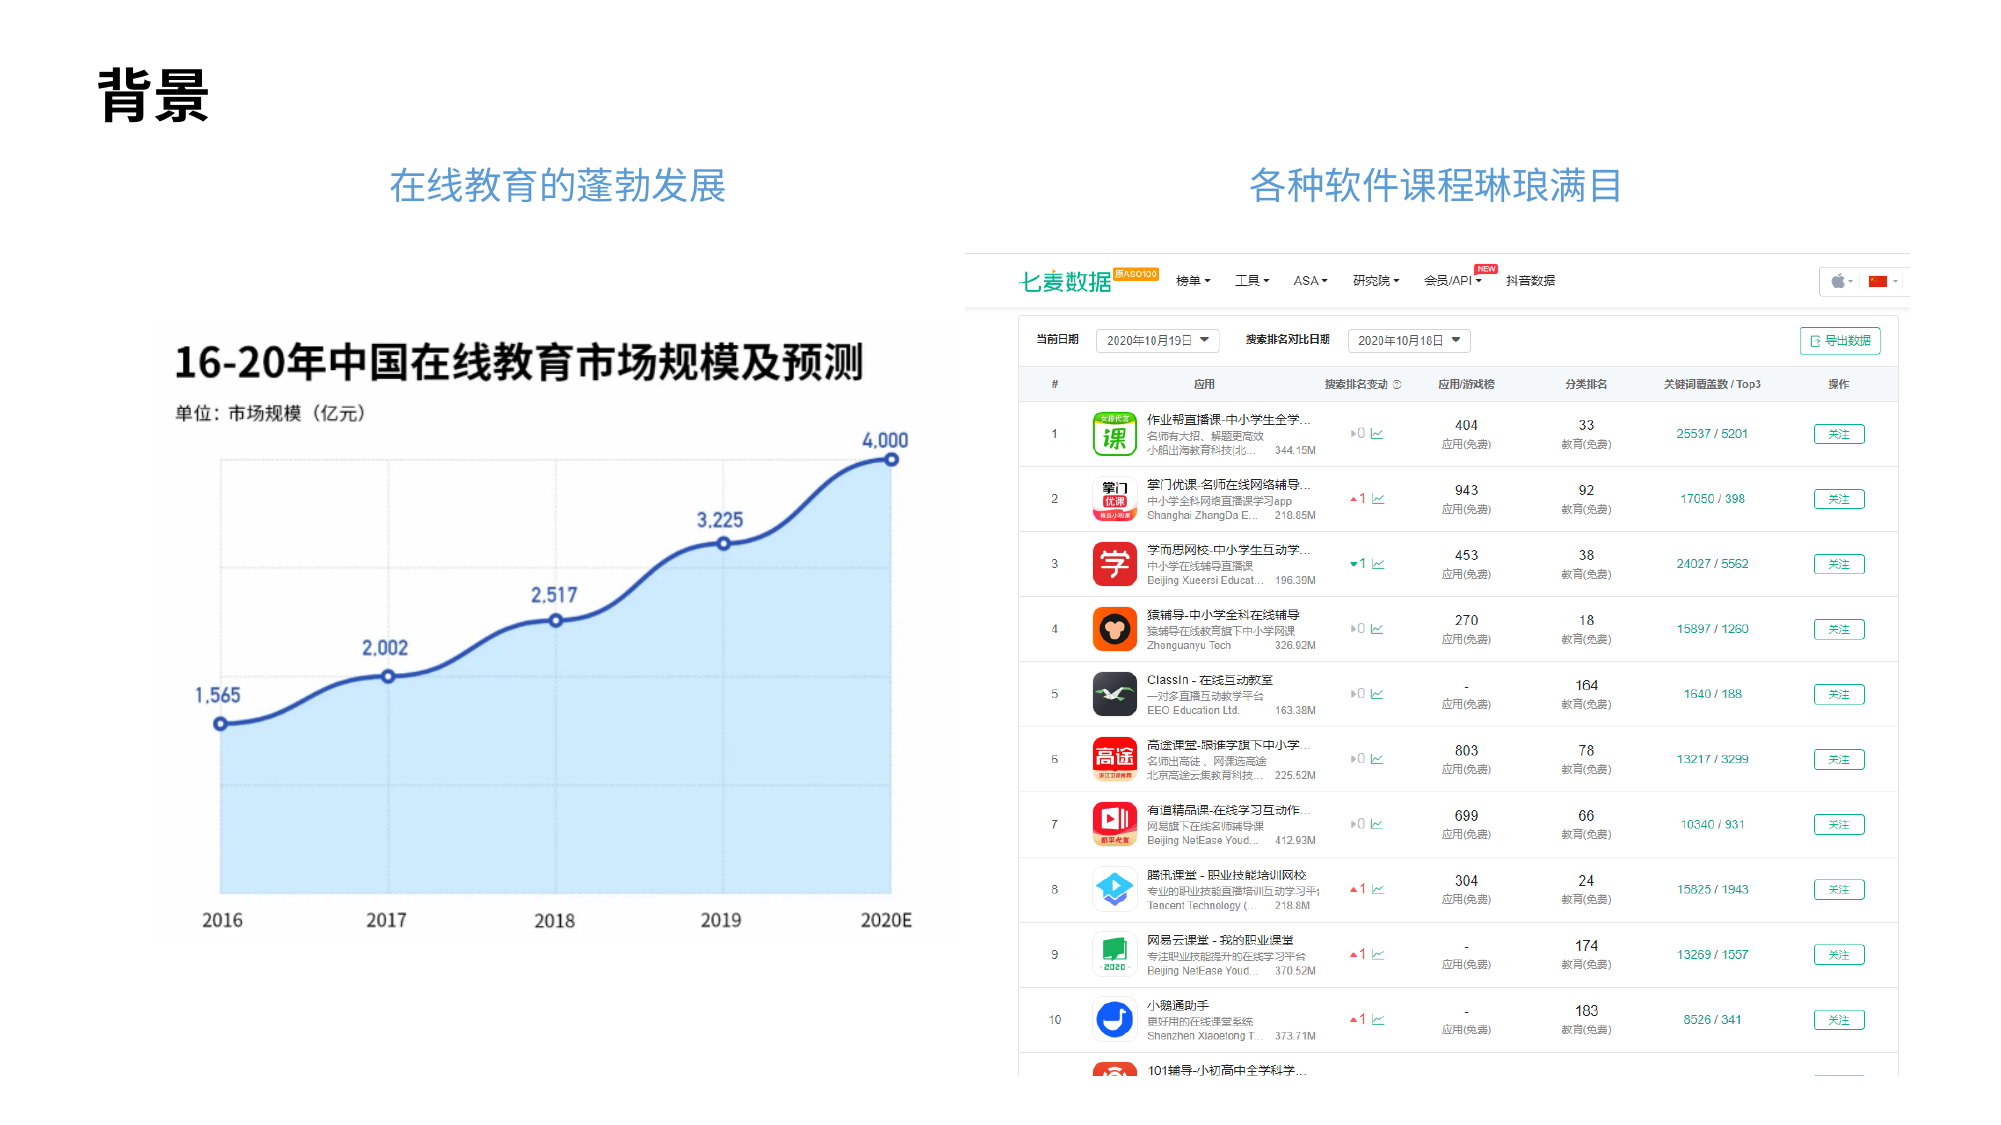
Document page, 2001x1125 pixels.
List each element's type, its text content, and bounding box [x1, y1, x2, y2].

picture [965, 253, 1910, 1076]
text_box 背景 [81, 52, 228, 137]
picture [157, 324, 959, 940]
text_box 各种软件课程琳琅满目 [1234, 154, 1640, 215]
text_box 在线教育的蓬勃发展 [374, 154, 742, 215]
